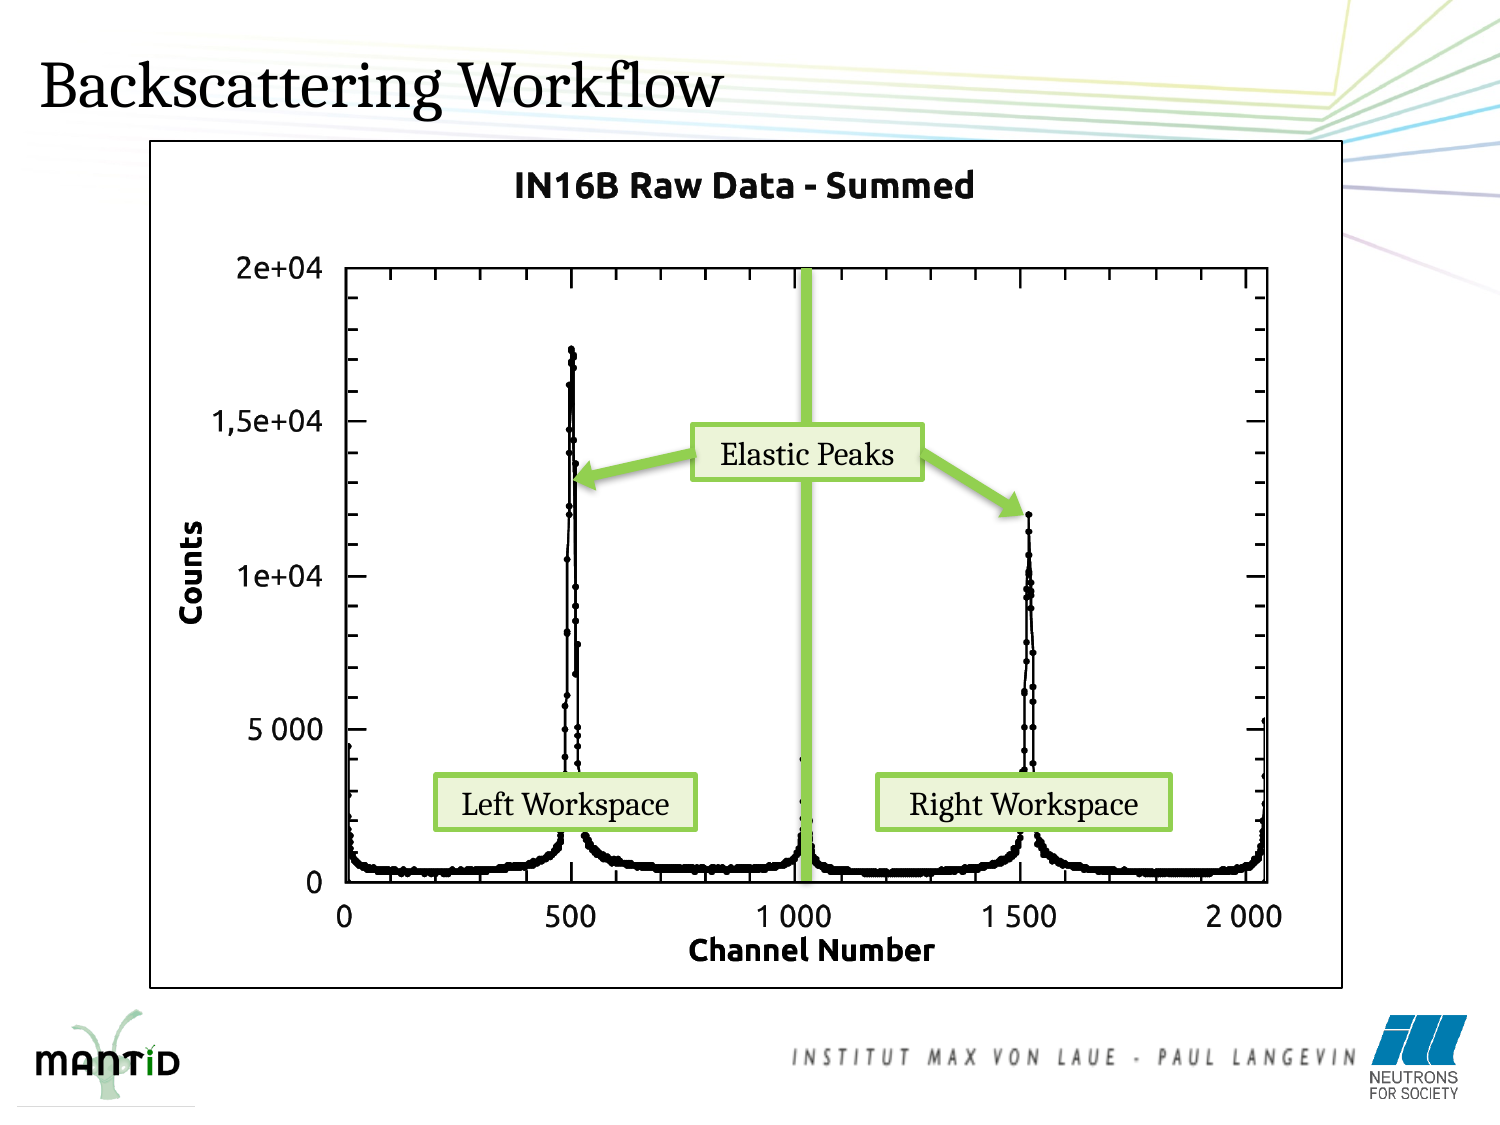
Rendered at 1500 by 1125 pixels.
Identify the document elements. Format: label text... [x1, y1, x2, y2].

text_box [922, 451, 1025, 516]
picture [0, 0, 1500, 1125]
list Backscattering Workflow [25, 33, 1457, 154]
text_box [572, 451, 696, 481]
